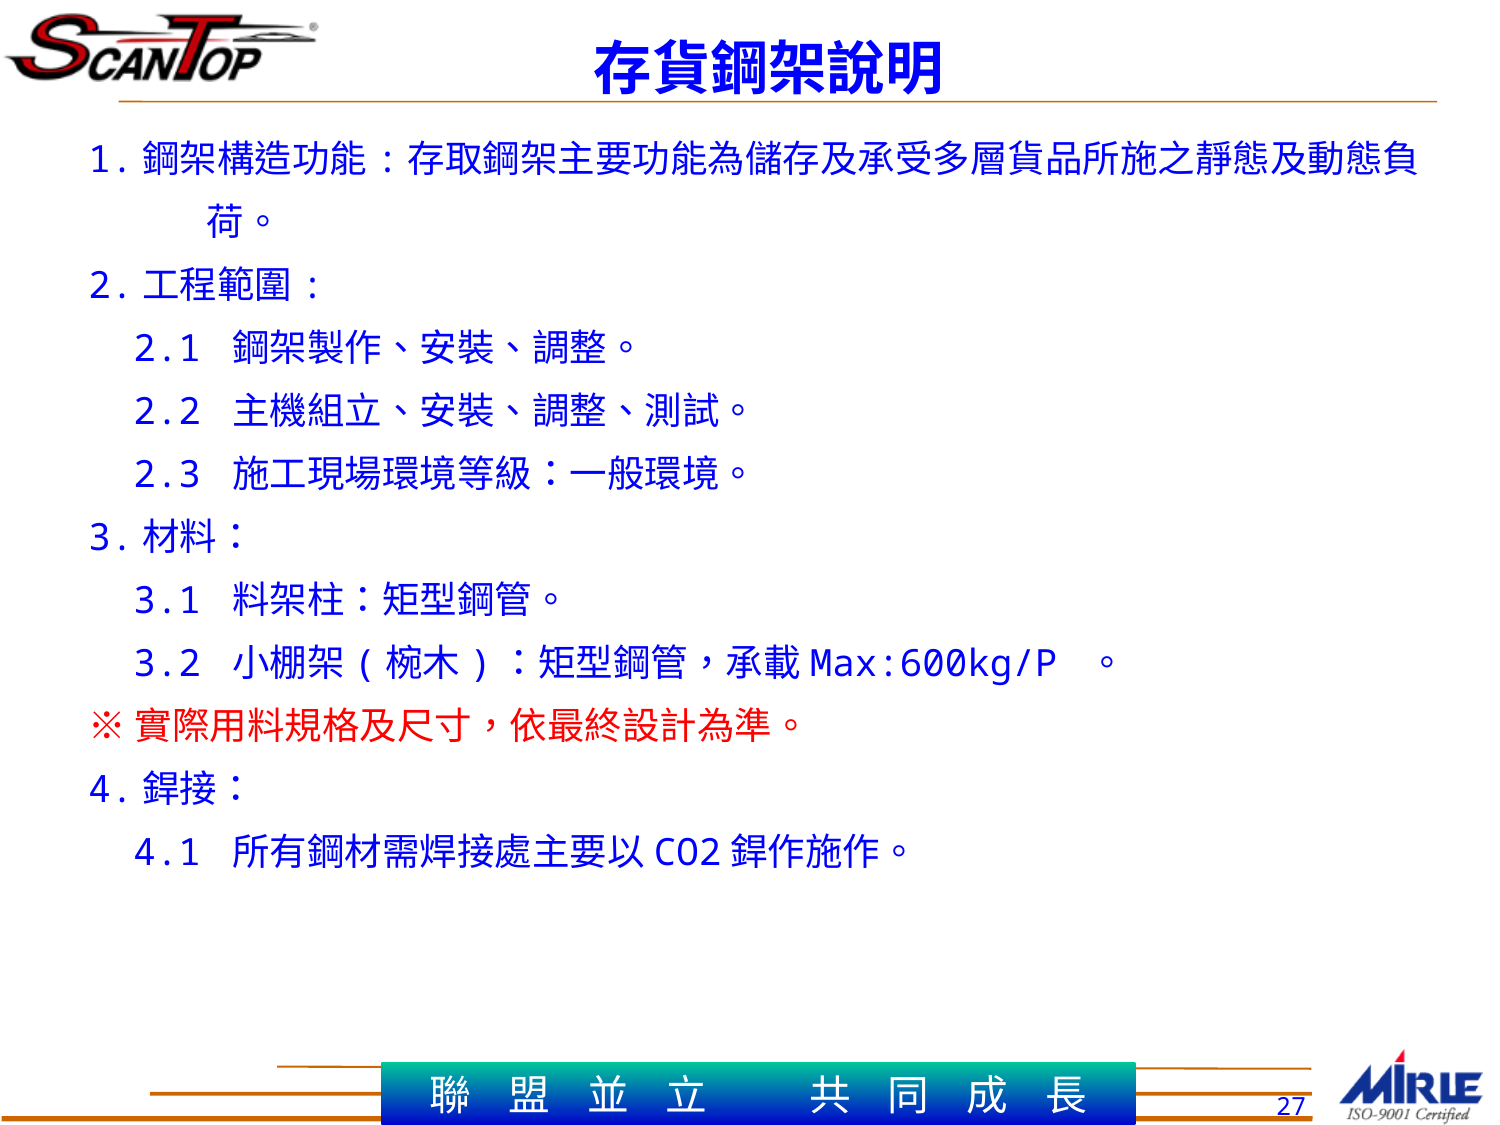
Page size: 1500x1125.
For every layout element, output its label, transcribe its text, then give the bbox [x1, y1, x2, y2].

picture [1, 12, 322, 82]
text_box 存貨鋼架說明 [533, 24, 1018, 109]
text_box 1.鋼架構造功能:存取鋼架主要功能為儲存及承受多層貨品所施之靜態及動態負荷。 2.工程範圍: 2.1 鋼架製作、安裝、調整。 2.2 主機組立、安裝、調整、測試。 2.3 施工現場環境等級：一般環境。 3.材料： 3.1 料架柱：矩型鋼管。 3.2 小棚架(椀木)：矩型鋼管，承載Max:600kg/P 。 ※實際用料規格及尺寸，依最終設計為準。 4.銲接： 4.1 所有鋼材需焊接處主要以CO2銲作施作。 [73, 109, 1477, 880]
picture [1339, 1049, 1483, 1125]
text_box 27 [1253, 1083, 1321, 1125]
